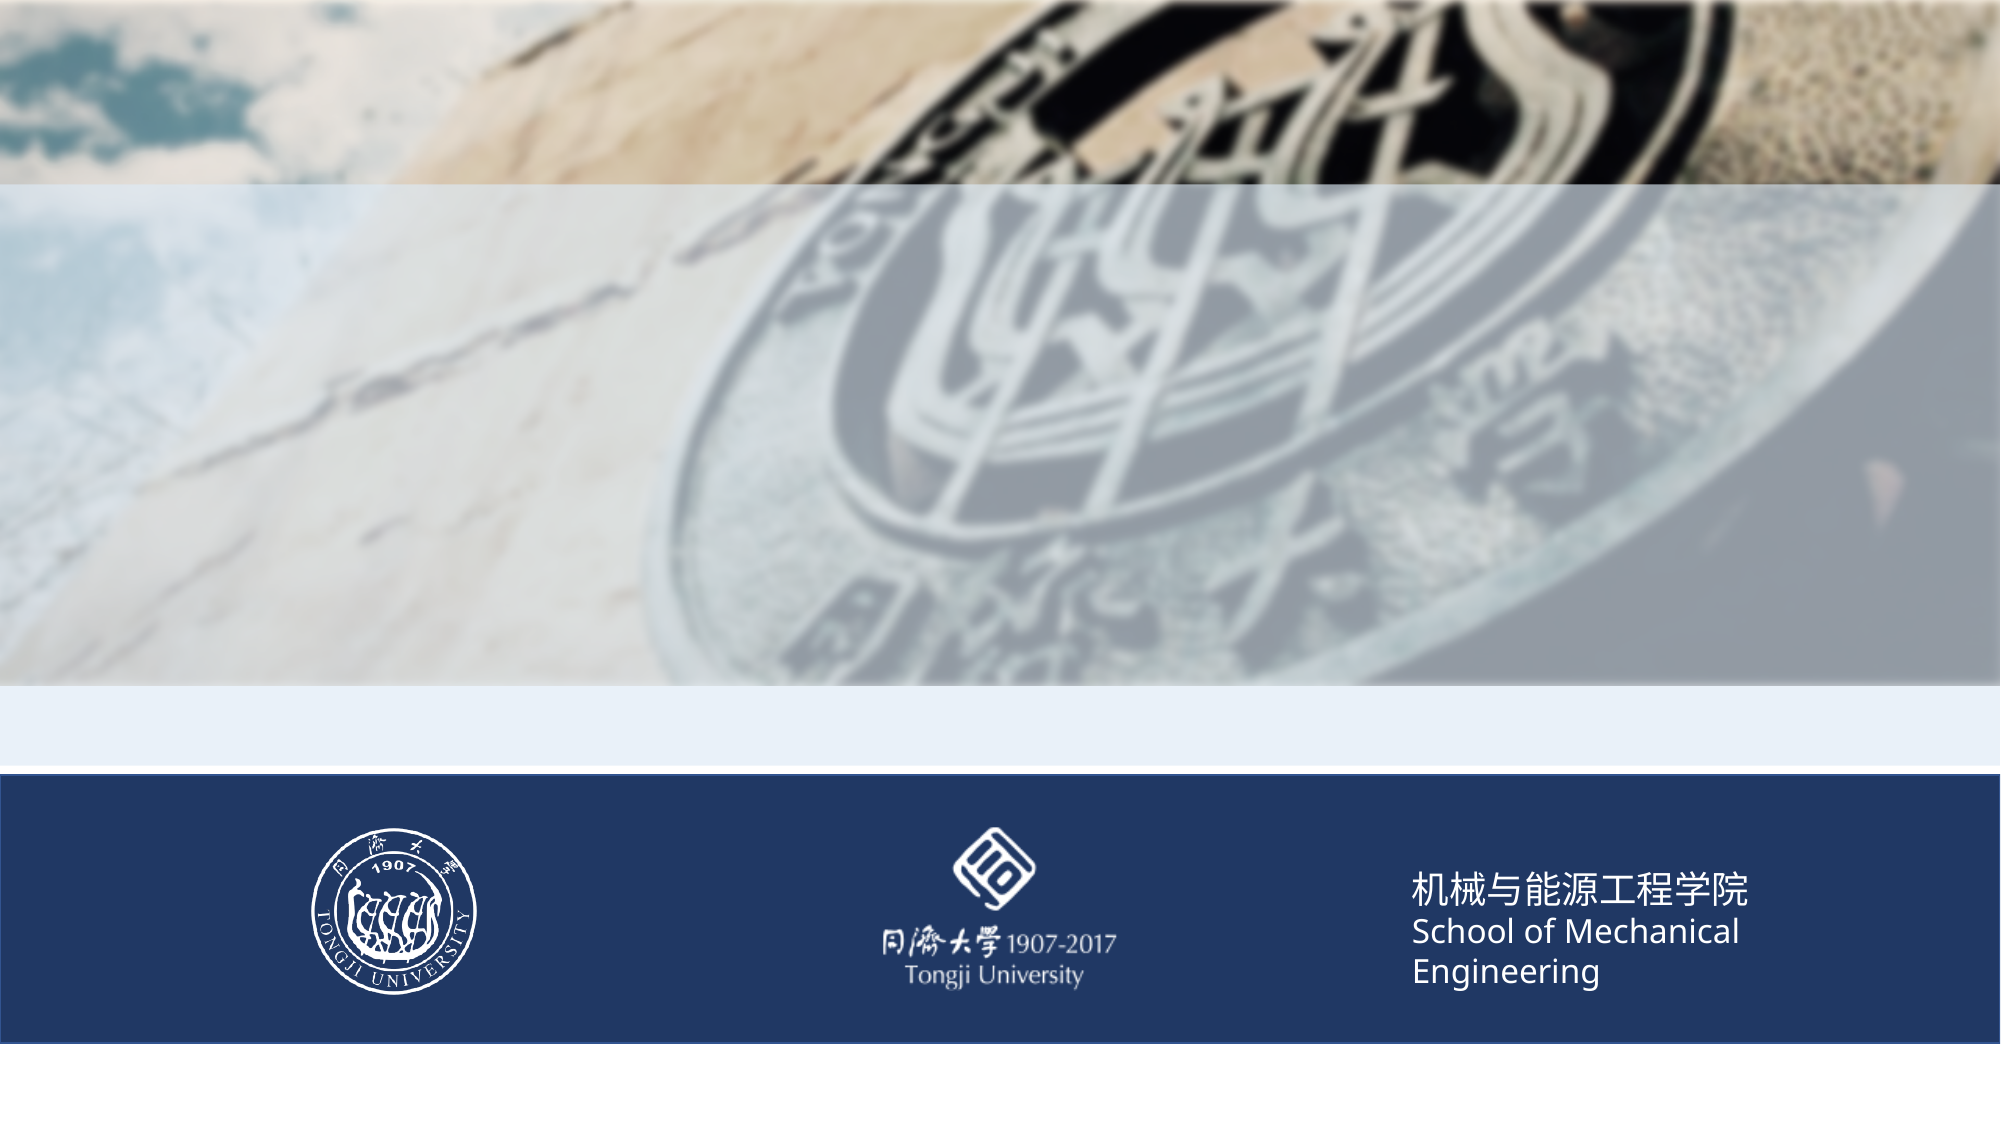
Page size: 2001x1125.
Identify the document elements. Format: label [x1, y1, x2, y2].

picture [882, 826, 1118, 991]
picture [0, 0, 2000, 184]
